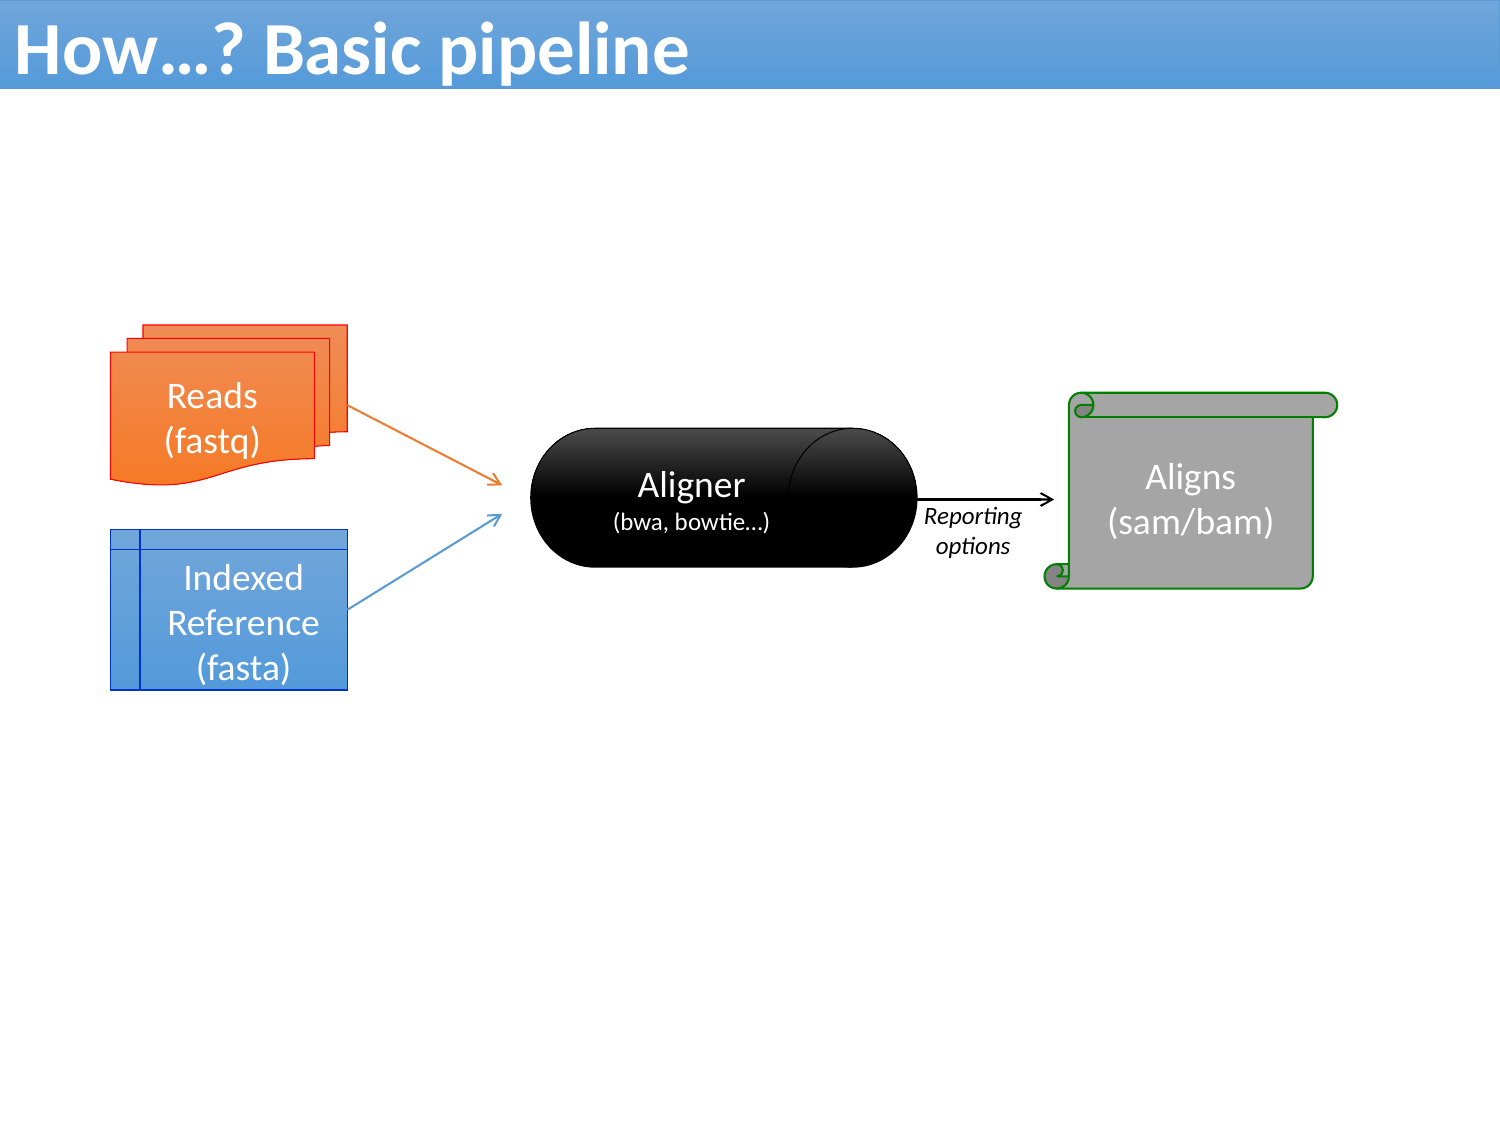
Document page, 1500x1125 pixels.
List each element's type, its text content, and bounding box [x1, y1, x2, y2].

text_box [347, 405, 503, 486]
text_box Aligns (sam/bam) [1043, 391, 1339, 590]
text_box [347, 513, 503, 610]
text_box Reads (fastq) [109, 324, 348, 486]
text_box How…? Basic pipeline [0, 0, 1500, 89]
text_box Reporting options [908, 500, 1038, 567]
text_box Aligner (bwa, bowtie…) [530, 427, 918, 568]
text_box Reporting options [908, 491, 1038, 499]
text_box Indexed Reference (fasta) [110, 529, 348, 691]
